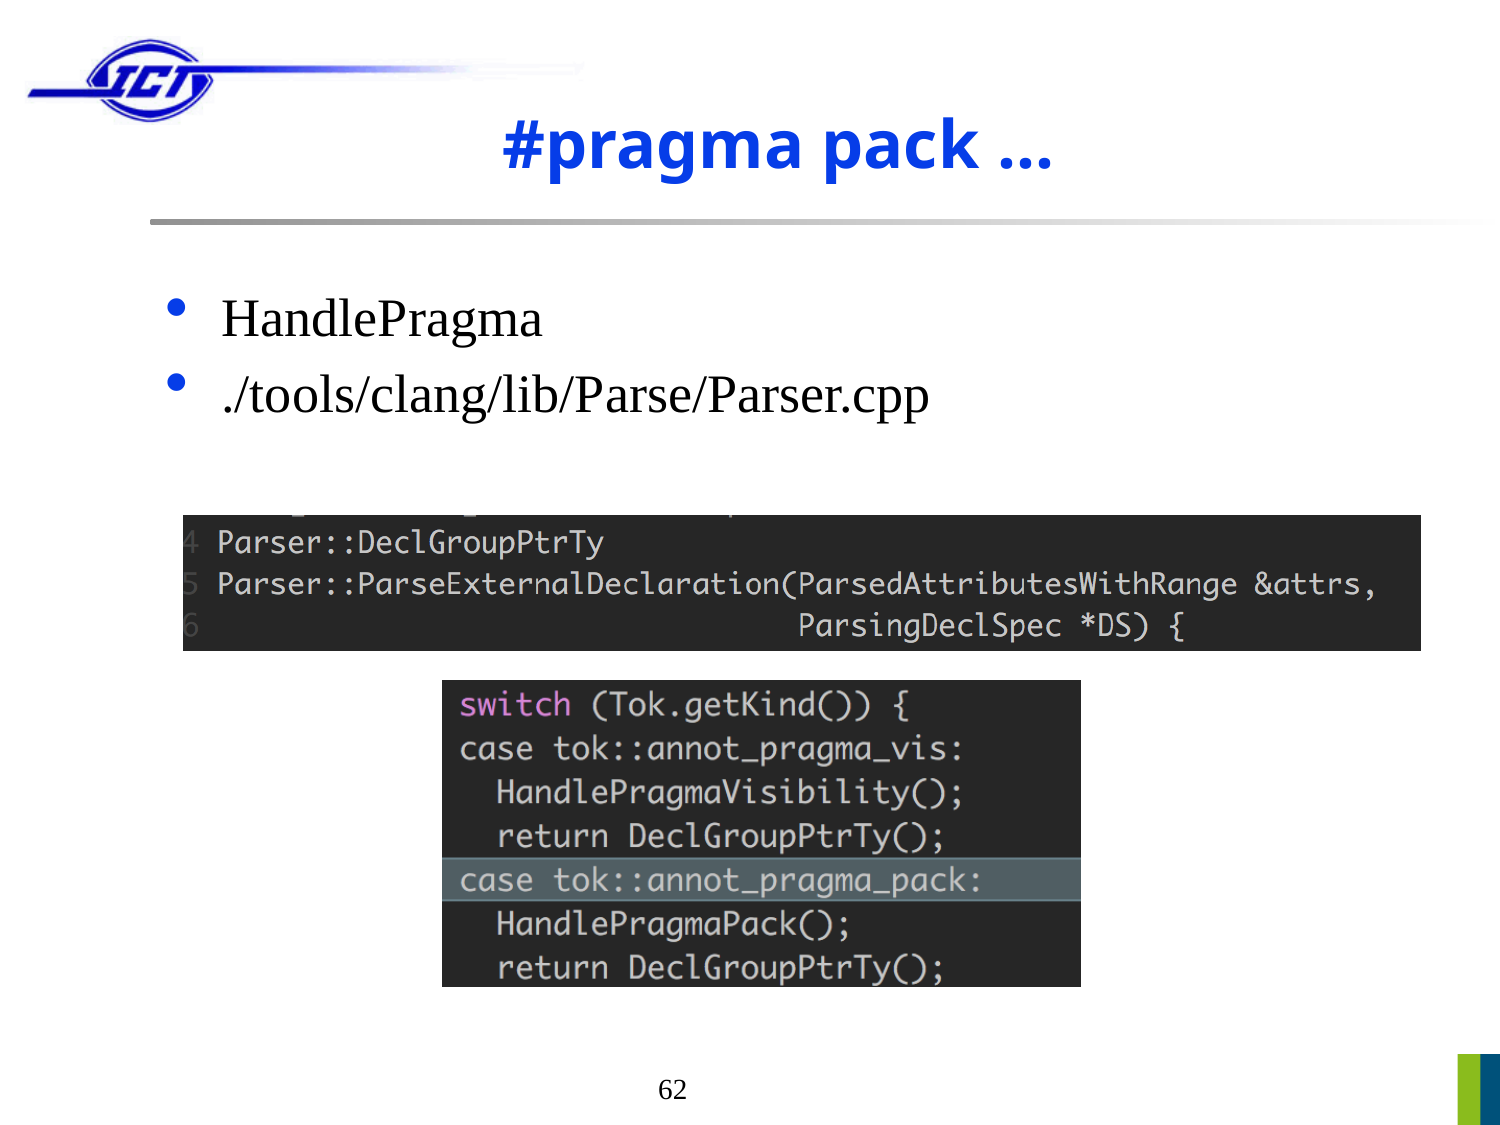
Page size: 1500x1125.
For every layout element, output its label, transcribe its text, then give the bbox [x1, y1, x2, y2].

picture [182, 514, 1421, 651]
picture [24, 36, 600, 125]
title #pragma pack … [159, 66, 1397, 217]
picture [442, 680, 1081, 988]
list HandlePragma ./tools/clang/lib/Parse/Parser.cpp [150, 275, 1388, 1013]
